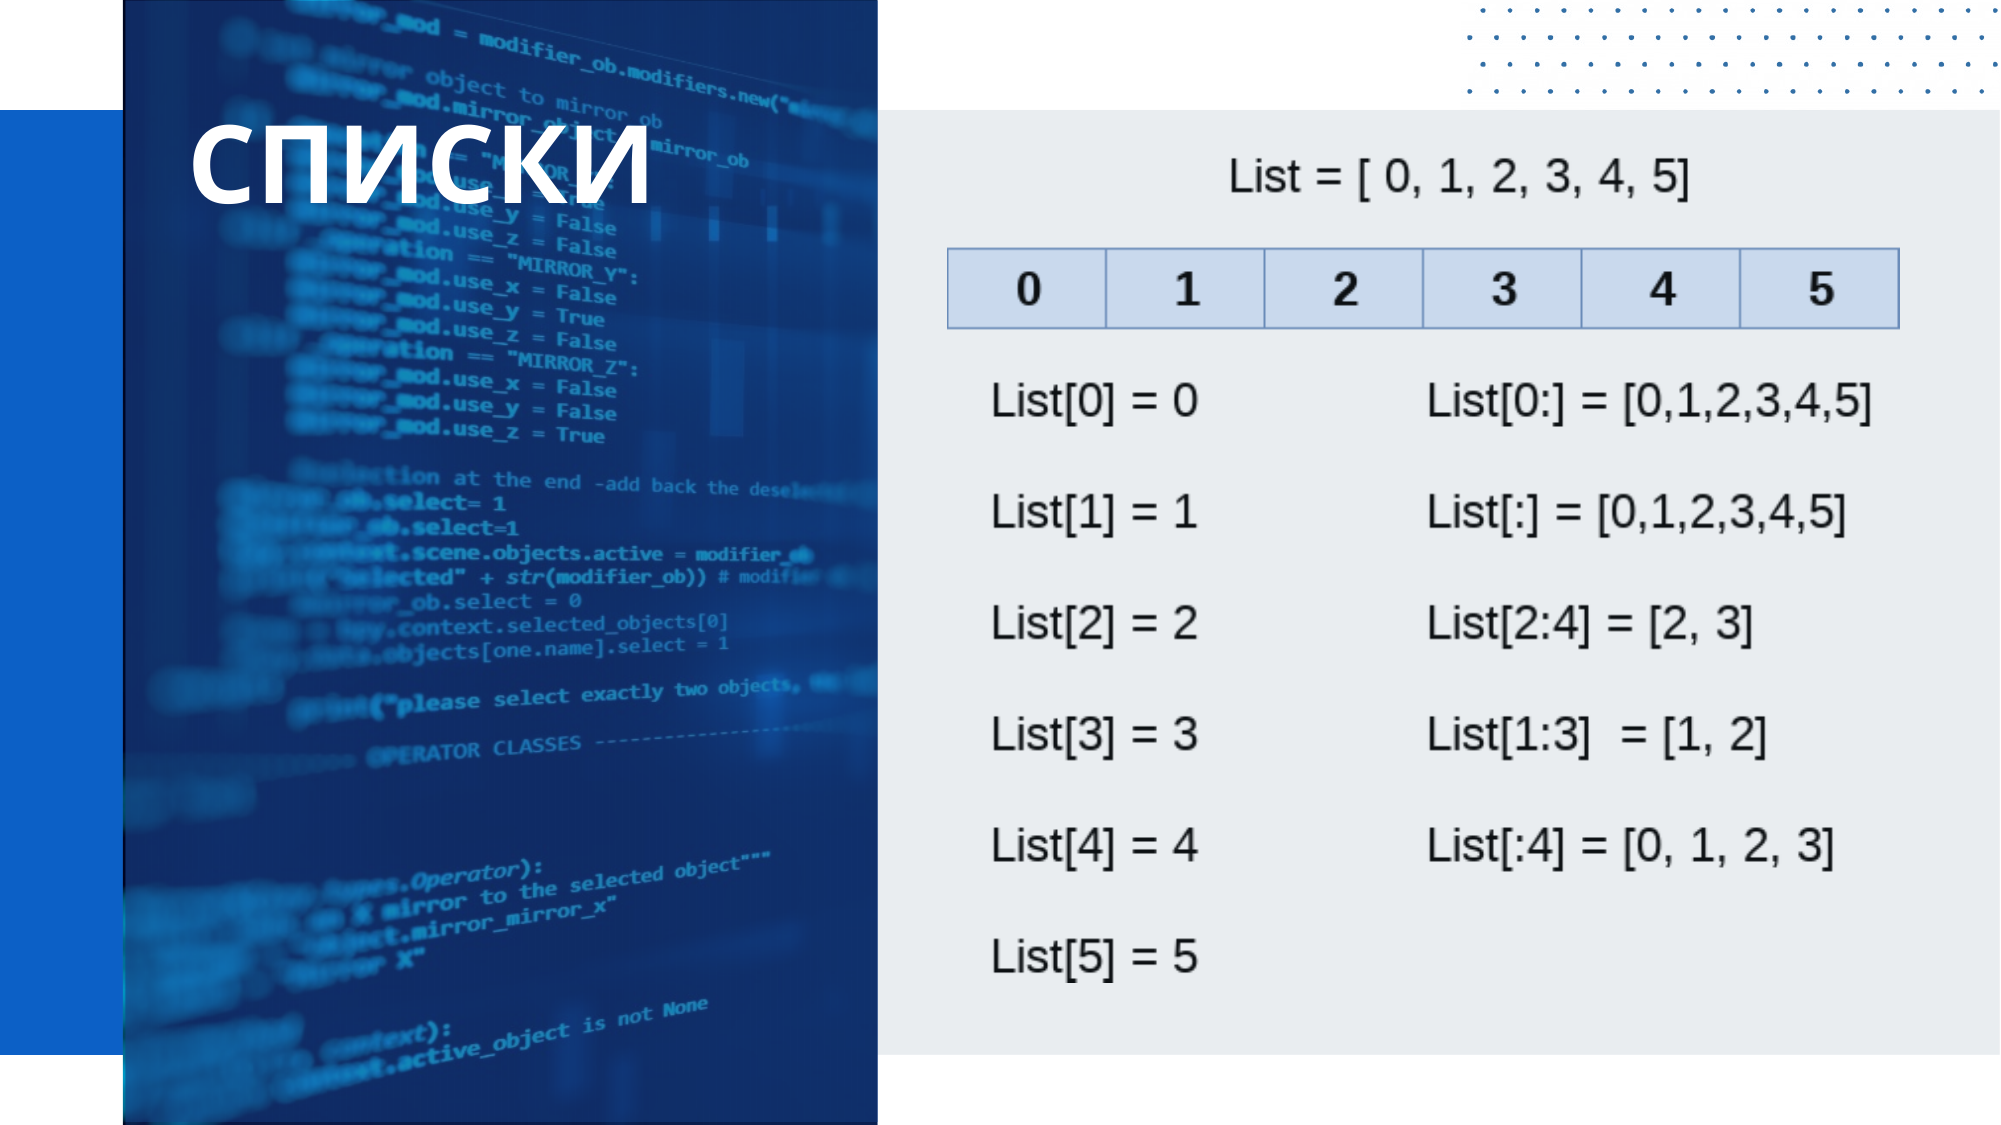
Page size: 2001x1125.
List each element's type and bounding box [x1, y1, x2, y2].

text_box [0, 109, 122, 1056]
picture [122, 0, 2000, 1125]
